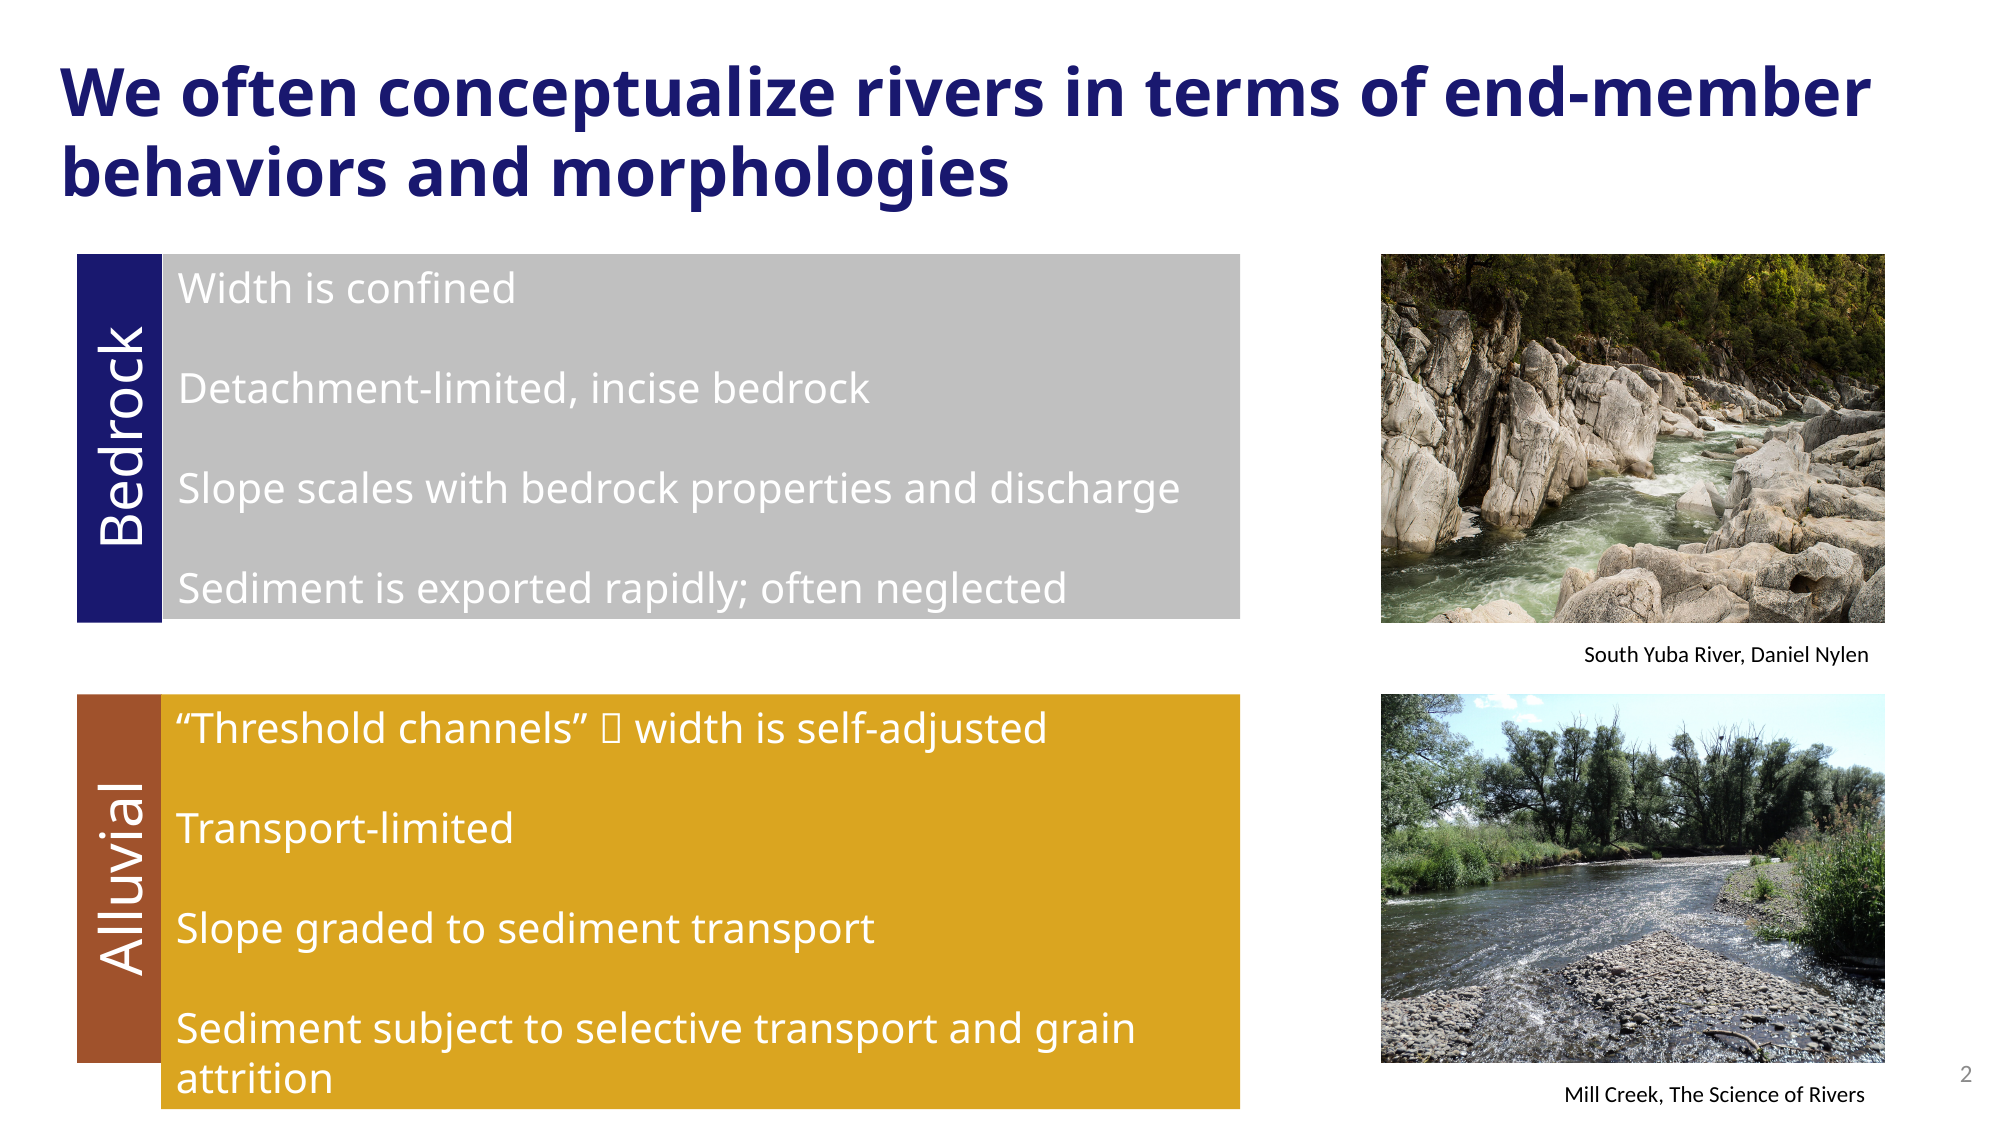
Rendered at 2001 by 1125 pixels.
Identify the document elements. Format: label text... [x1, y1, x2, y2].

text_box We often conceptualize rivers in terms of end-member behaviors and morphologies [45, 42, 1955, 218]
picture [1381, 254, 1885, 623]
text_box Alluvial [77, 694, 161, 1063]
text_box South Yuba River, Daniel Nylen [1494, 632, 1885, 675]
text_box Bedrock [77, 254, 162, 623]
text_box Mill Creek, The Science of Rivers [1490, 1072, 1881, 1115]
text_box Width is confined Detachment-limited, incise bedrock Slope scales with bedrock properties and discharge Sediment is exported rapidly; often neglected [162, 254, 1241, 619]
text_box “Threshold channels”  width is self-adjusted Transport-limited Slope graded to sediment transport Sediment subject to selective transport and grain attrition [161, 694, 1241, 1110]
slide_number 2 [1923, 1042, 1988, 1103]
picture [1381, 694, 1885, 1063]
